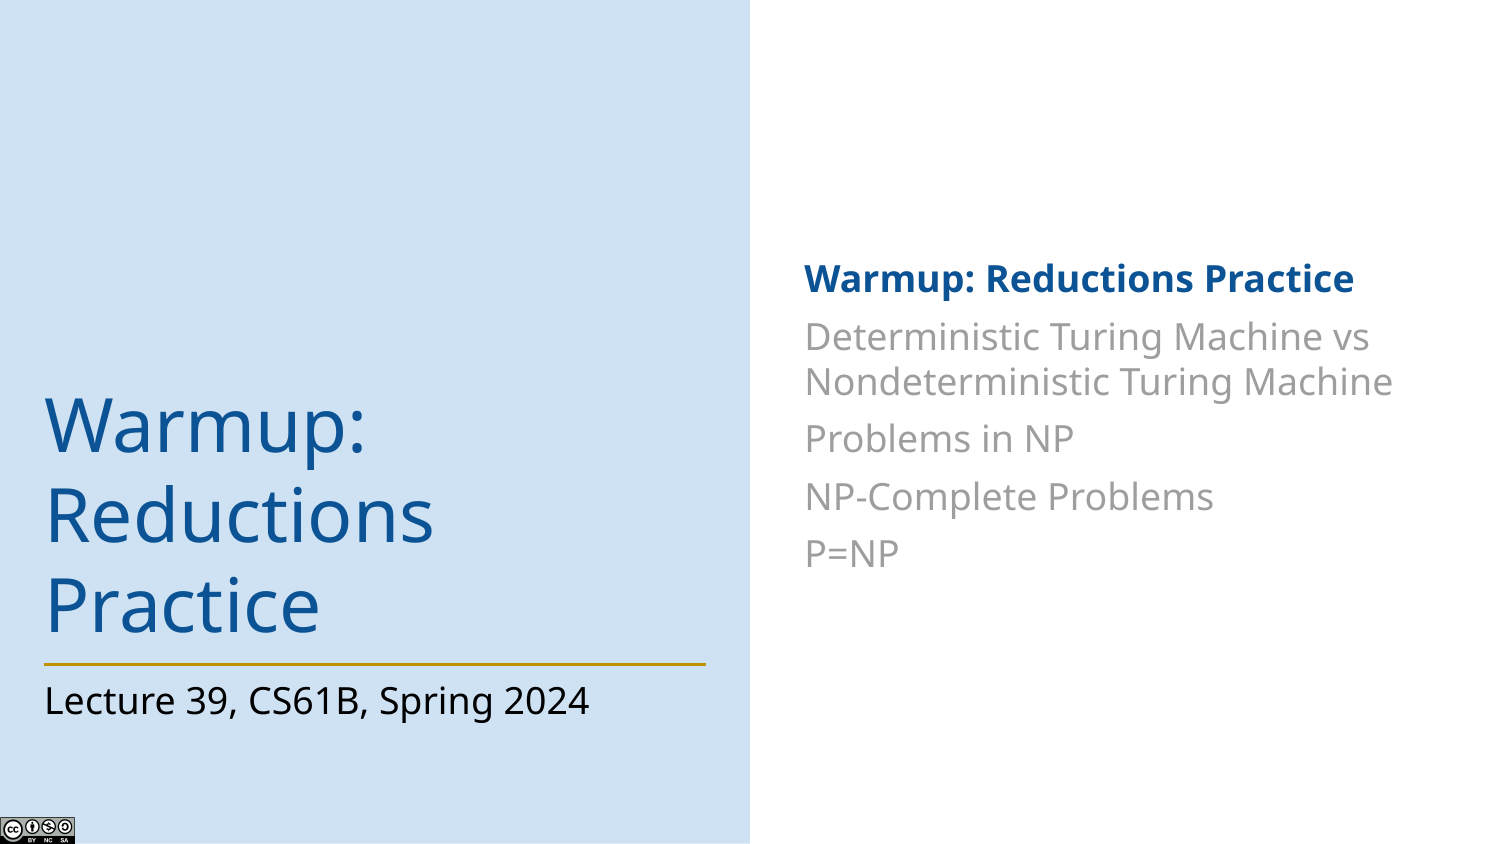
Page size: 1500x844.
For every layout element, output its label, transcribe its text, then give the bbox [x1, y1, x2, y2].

subtitle Lecture 39, CS61B, Spring 2024 [29, 667, 712, 732]
list Warmup: Reductions Practice Deterministic Turing Machine vs Nondeterministic Turing Machine Problems in NP NP-Complete Problems P=NP [789, 65, 1446, 765]
picture [0, 817, 75, 844]
title Warmup: Reductions Practice [29, 328, 692, 663]
